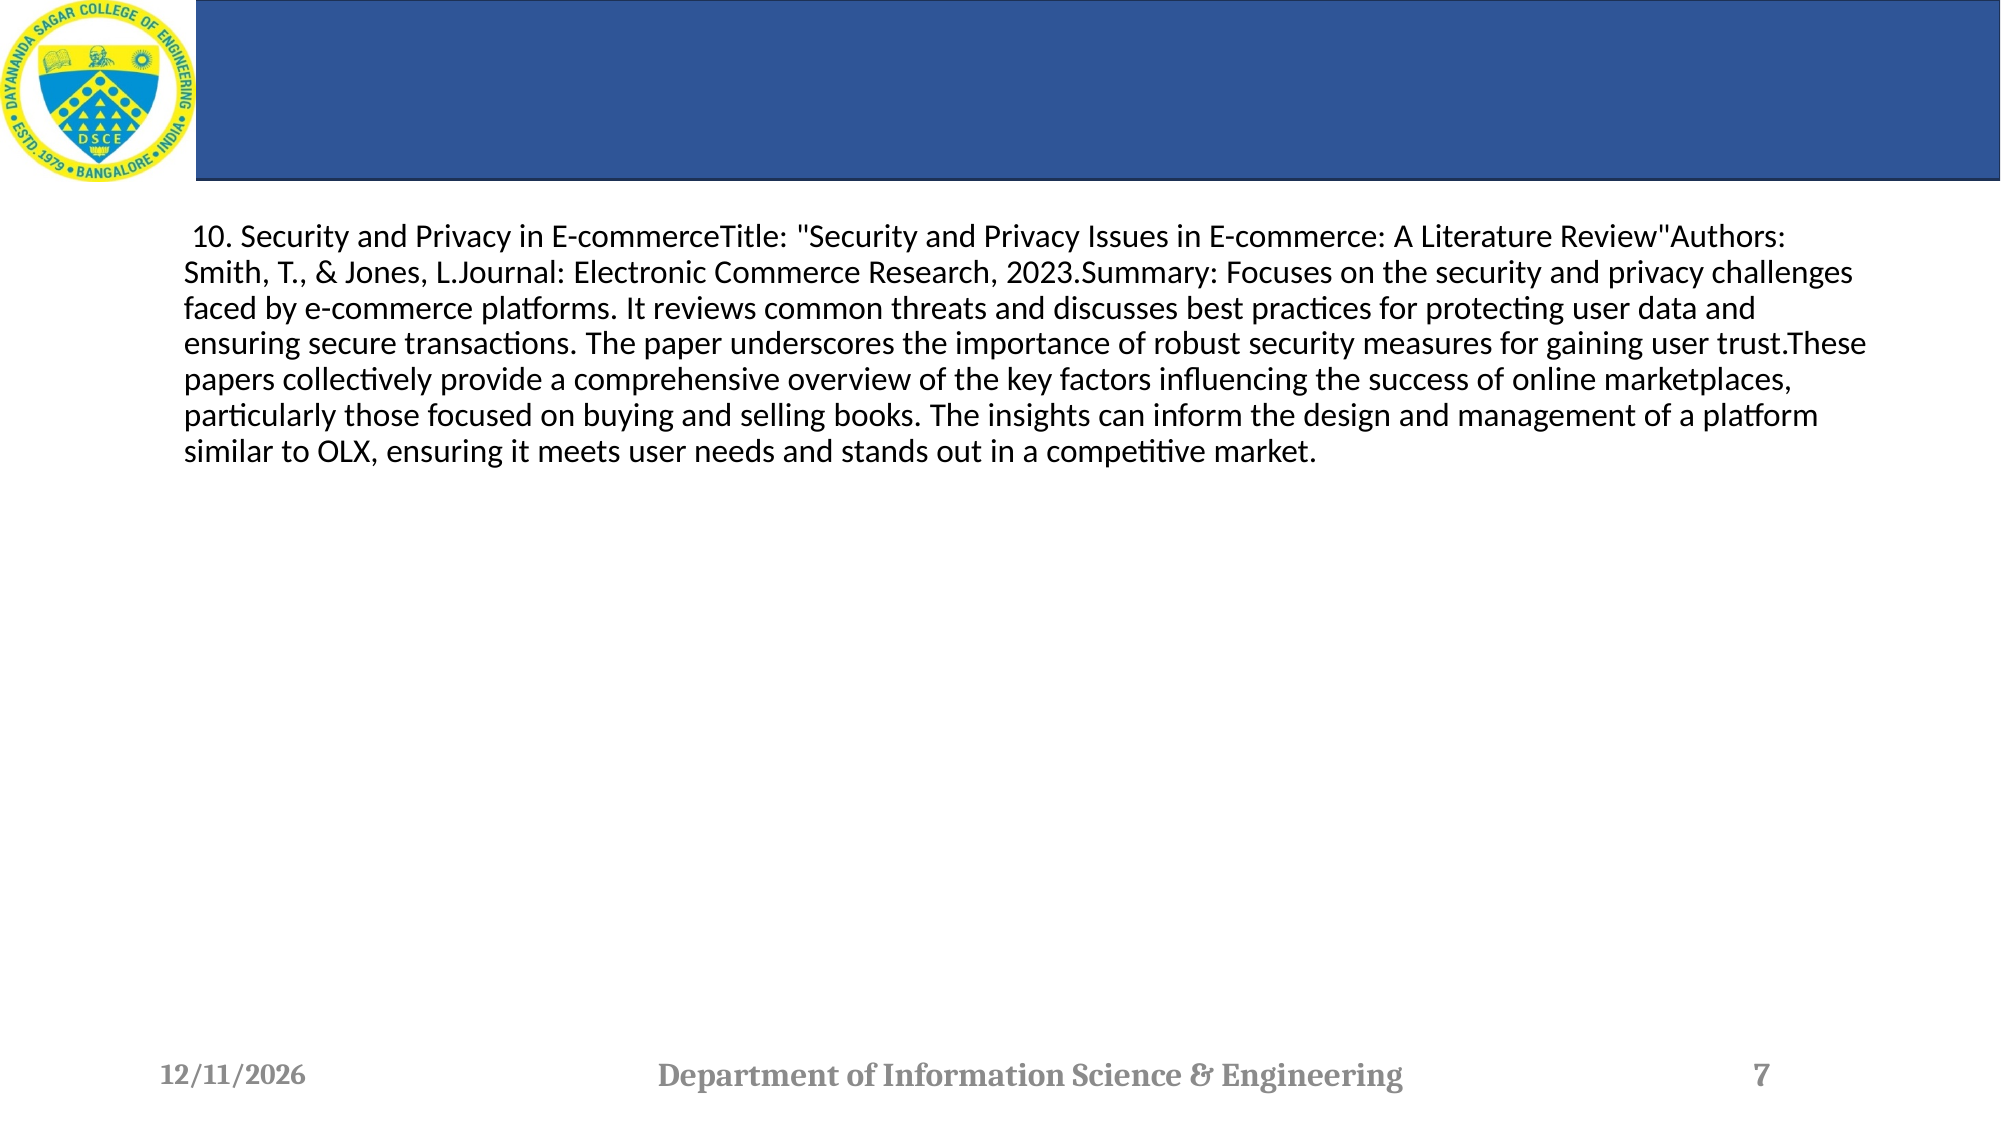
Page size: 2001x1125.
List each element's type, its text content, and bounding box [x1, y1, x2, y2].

footer Department of Information Science & Engineering [610, 1042, 1452, 1103]
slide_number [8, 1042, 459, 1103]
slide_number 7 [1537, 1042, 1988, 1103]
list 10. Security and Privacy in E-commerceTitle: "Security and Privacy Issues in E-commerce: A Literature Review"Authors: Smith, T., & Jones, L.Journal: Electronic Commerce Research, 2023.Summary: Focuses on the security and privacy challenges faced by e-commerce platforms. It reviews common threats and discusses best practices for protecting user data and ensuring secure transactions. The paper underscores the importance of robust security measures for gaining user trust.These papers collectively provide a comprehensive overview of the key factors influencing the success of online marketplaces, particularly those focused on buying and selling books. The insights can inform the design and management of a platform similar to OLX, ensuring it meets user needs and stands out in a competitive market. [168, 211, 1894, 738]
picture [0, 0, 196, 182]
